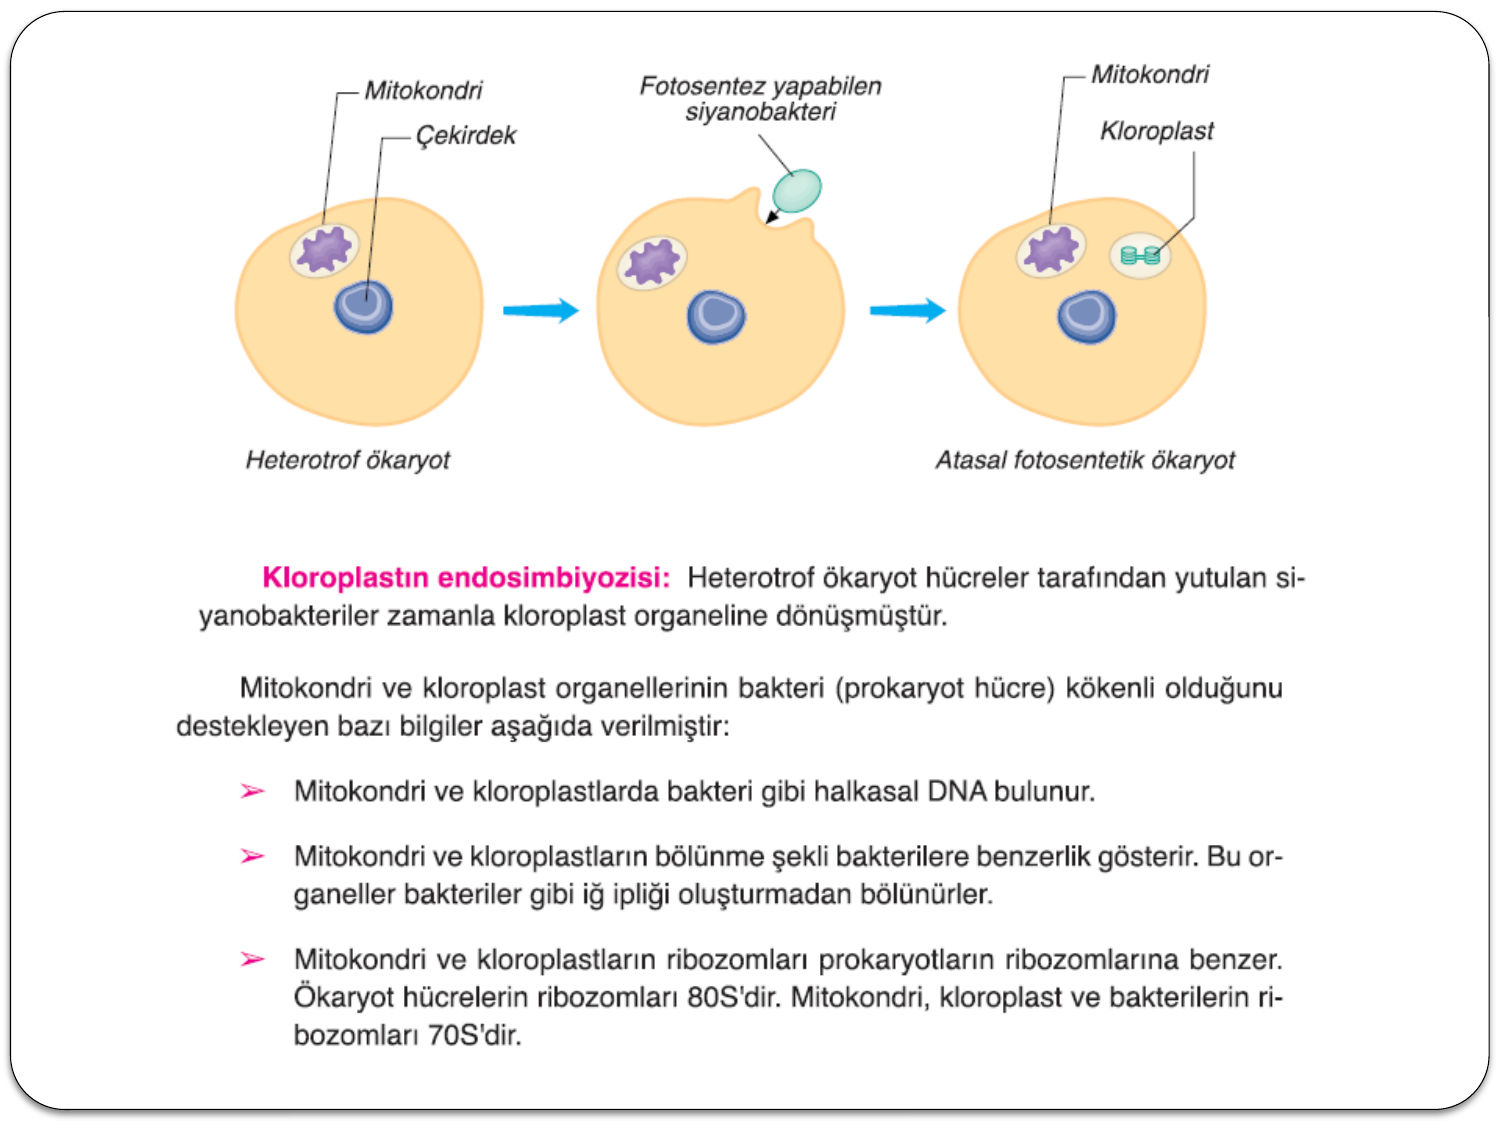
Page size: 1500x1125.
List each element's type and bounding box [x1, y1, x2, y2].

picture [159, 30, 1332, 1069]
